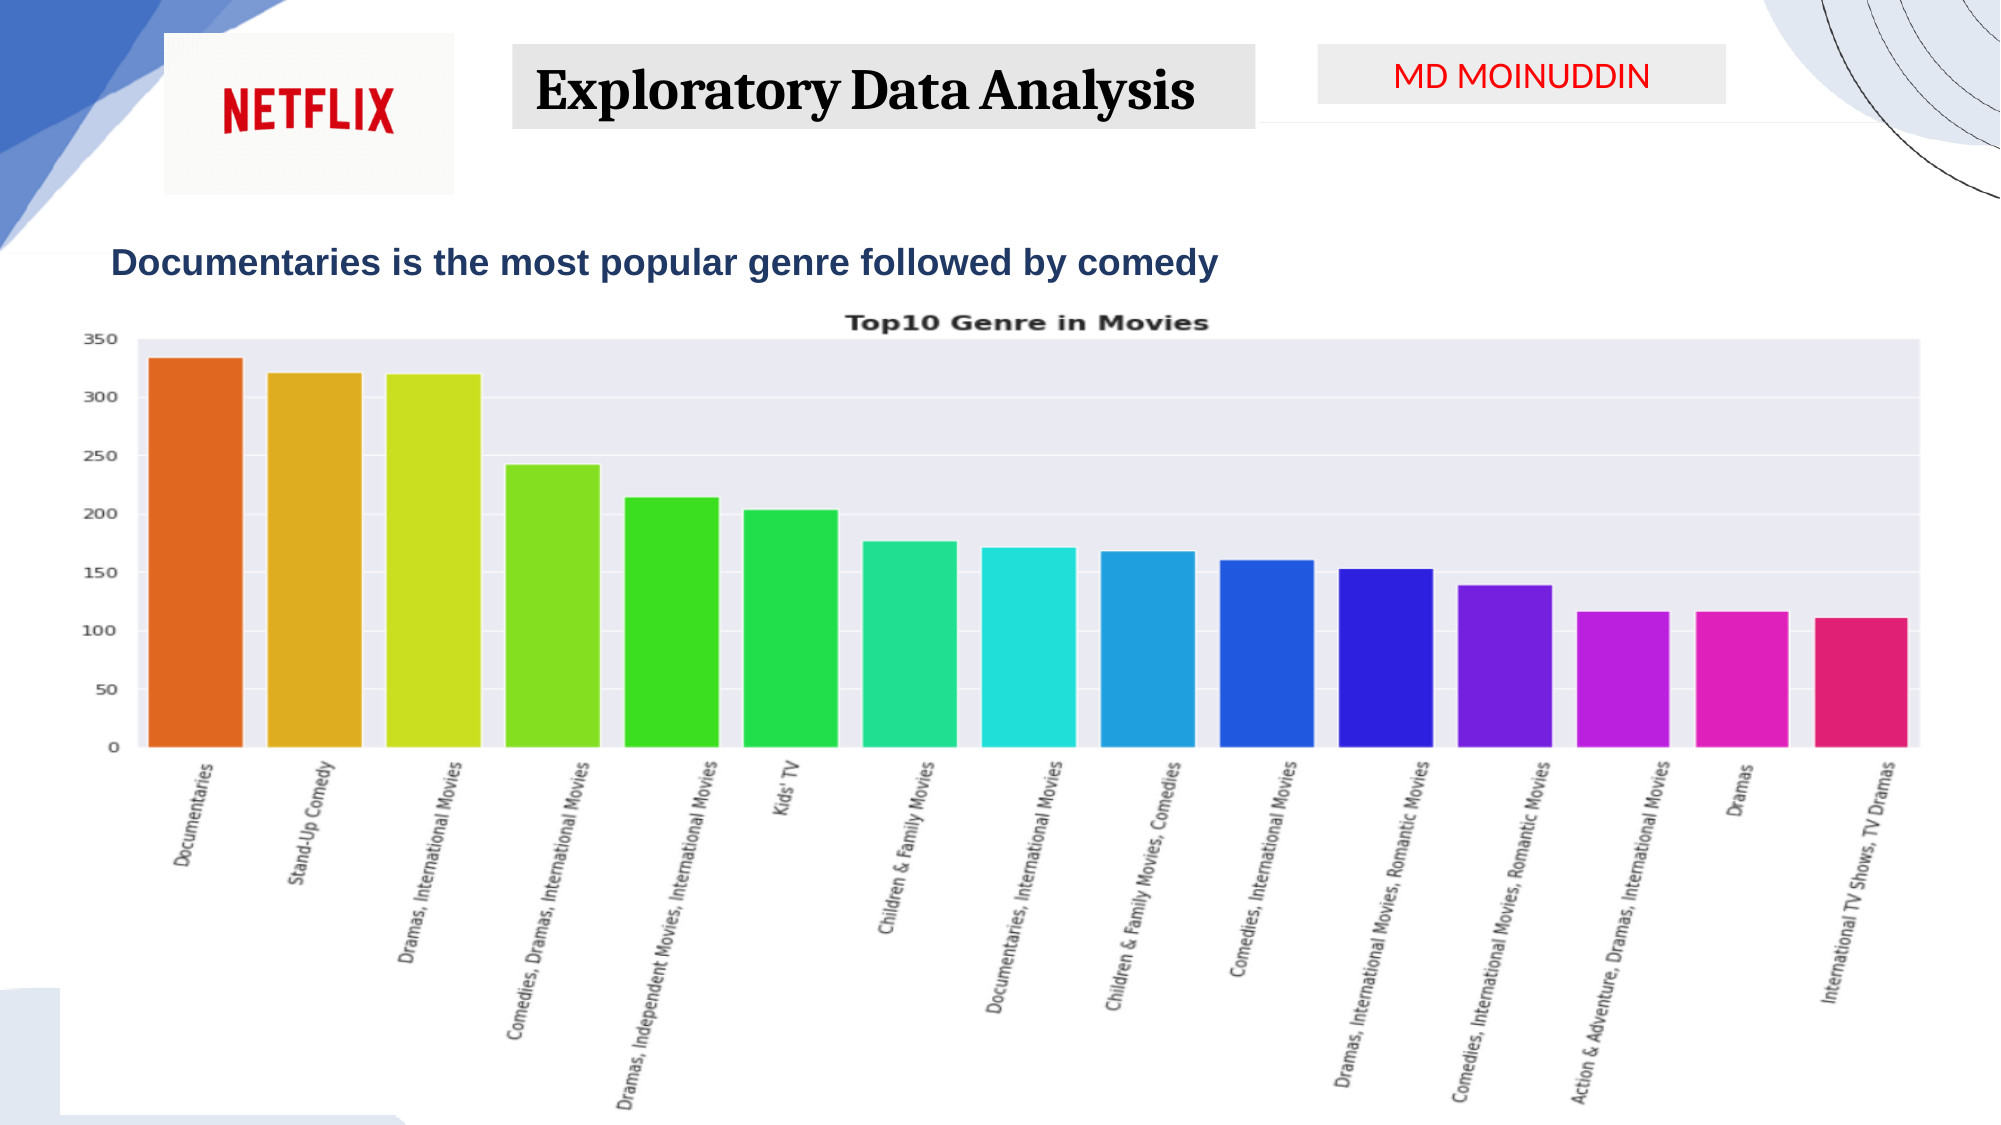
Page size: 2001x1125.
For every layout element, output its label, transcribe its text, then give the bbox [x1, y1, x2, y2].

text_box Documentaries is the most popular genre followed by comedy [96, 230, 1307, 291]
picture [0, 0, 454, 254]
picture [0, 297, 1940, 1125]
text_box Exploratory Data Analysis [512, 44, 1256, 129]
picture [1259, 0, 2000, 210]
